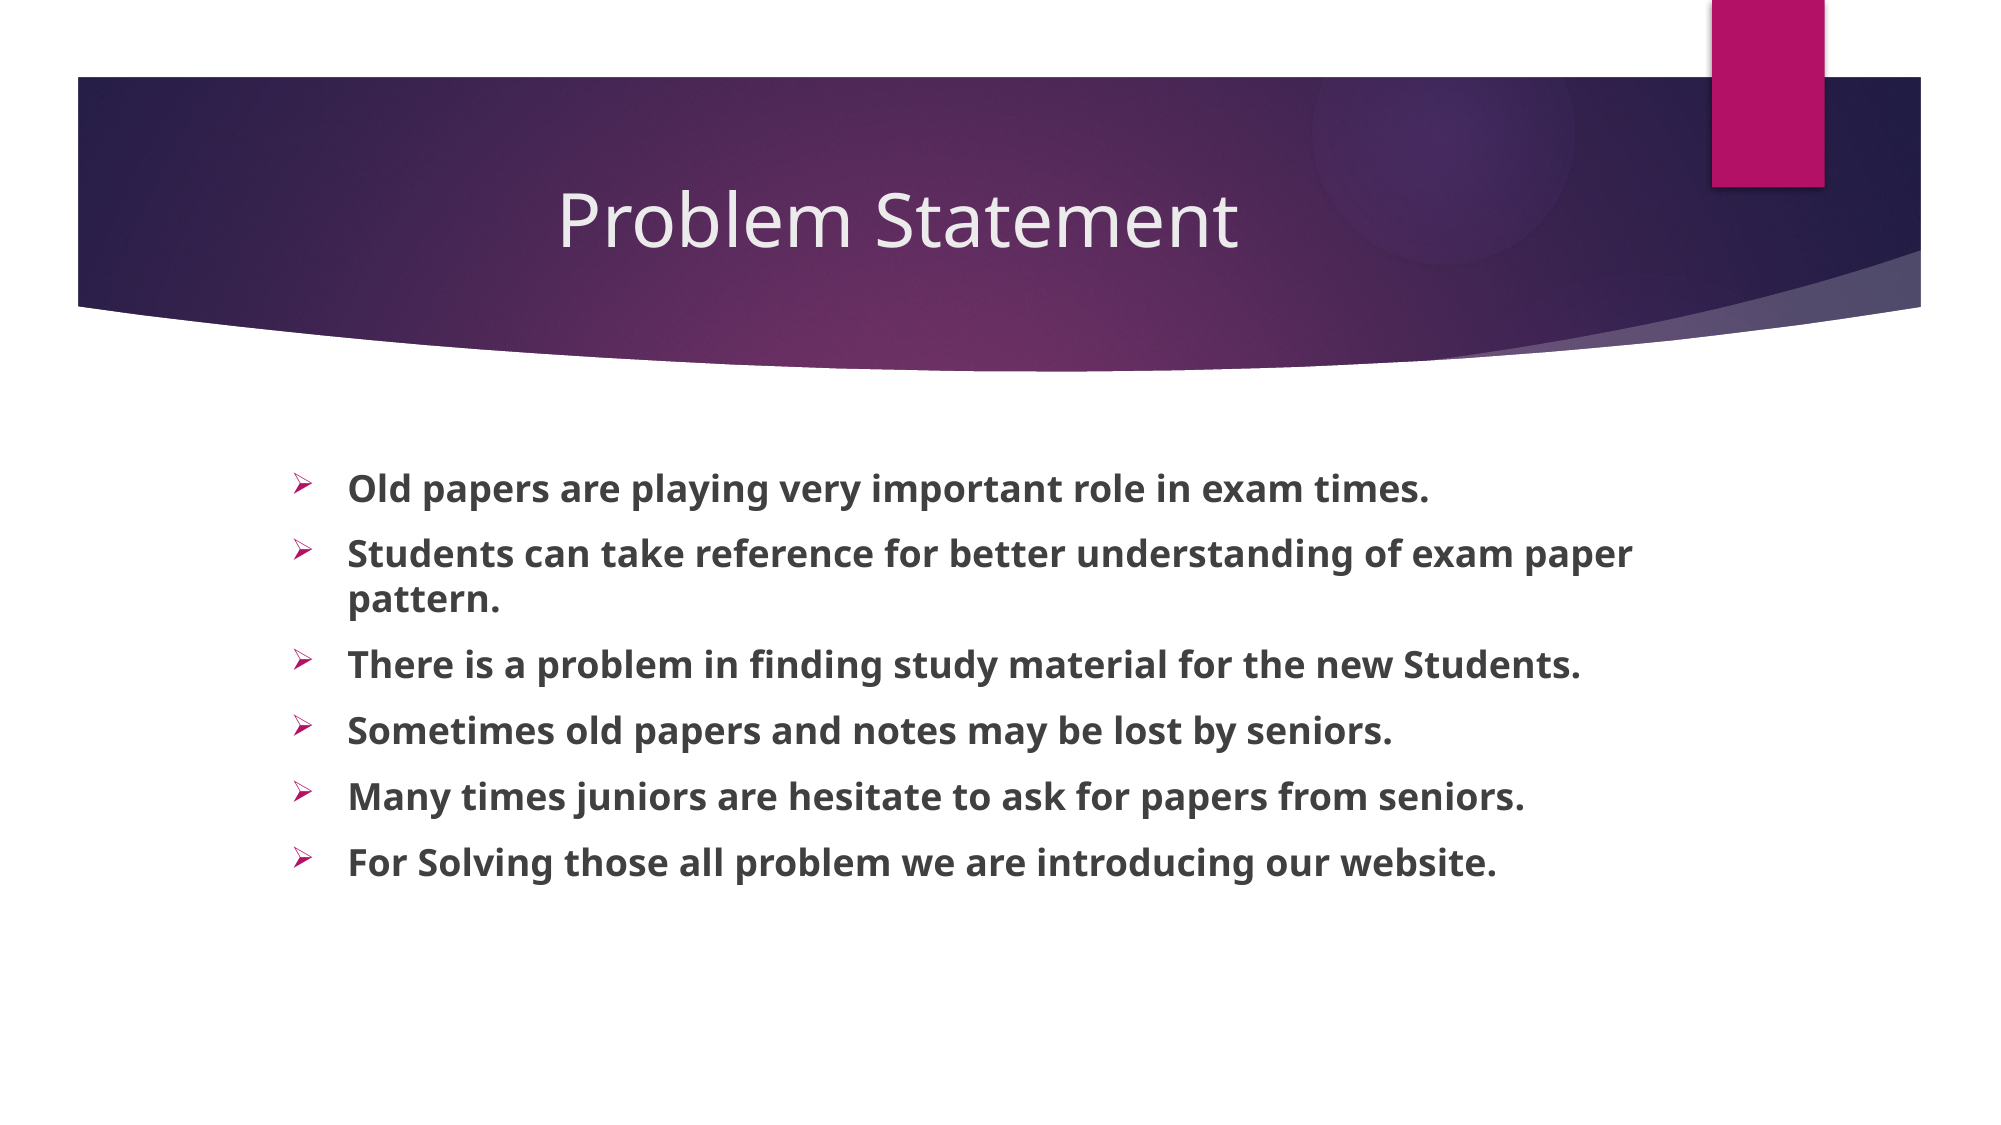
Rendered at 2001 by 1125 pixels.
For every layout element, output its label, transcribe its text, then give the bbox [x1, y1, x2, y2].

list Old papers are playing very important role in exam times. Students can take reference for better understanding of exam paper pattern. There is a problem in finding study material for the new Students. Sometimes old papers and notes may be lost by seniors. Many times juniors are hesitate to ask for papers from seniors. For Solving those all problem we are introducing our website. [276, 457, 1724, 1018]
title Problem Statement [189, 159, 1627, 276]
